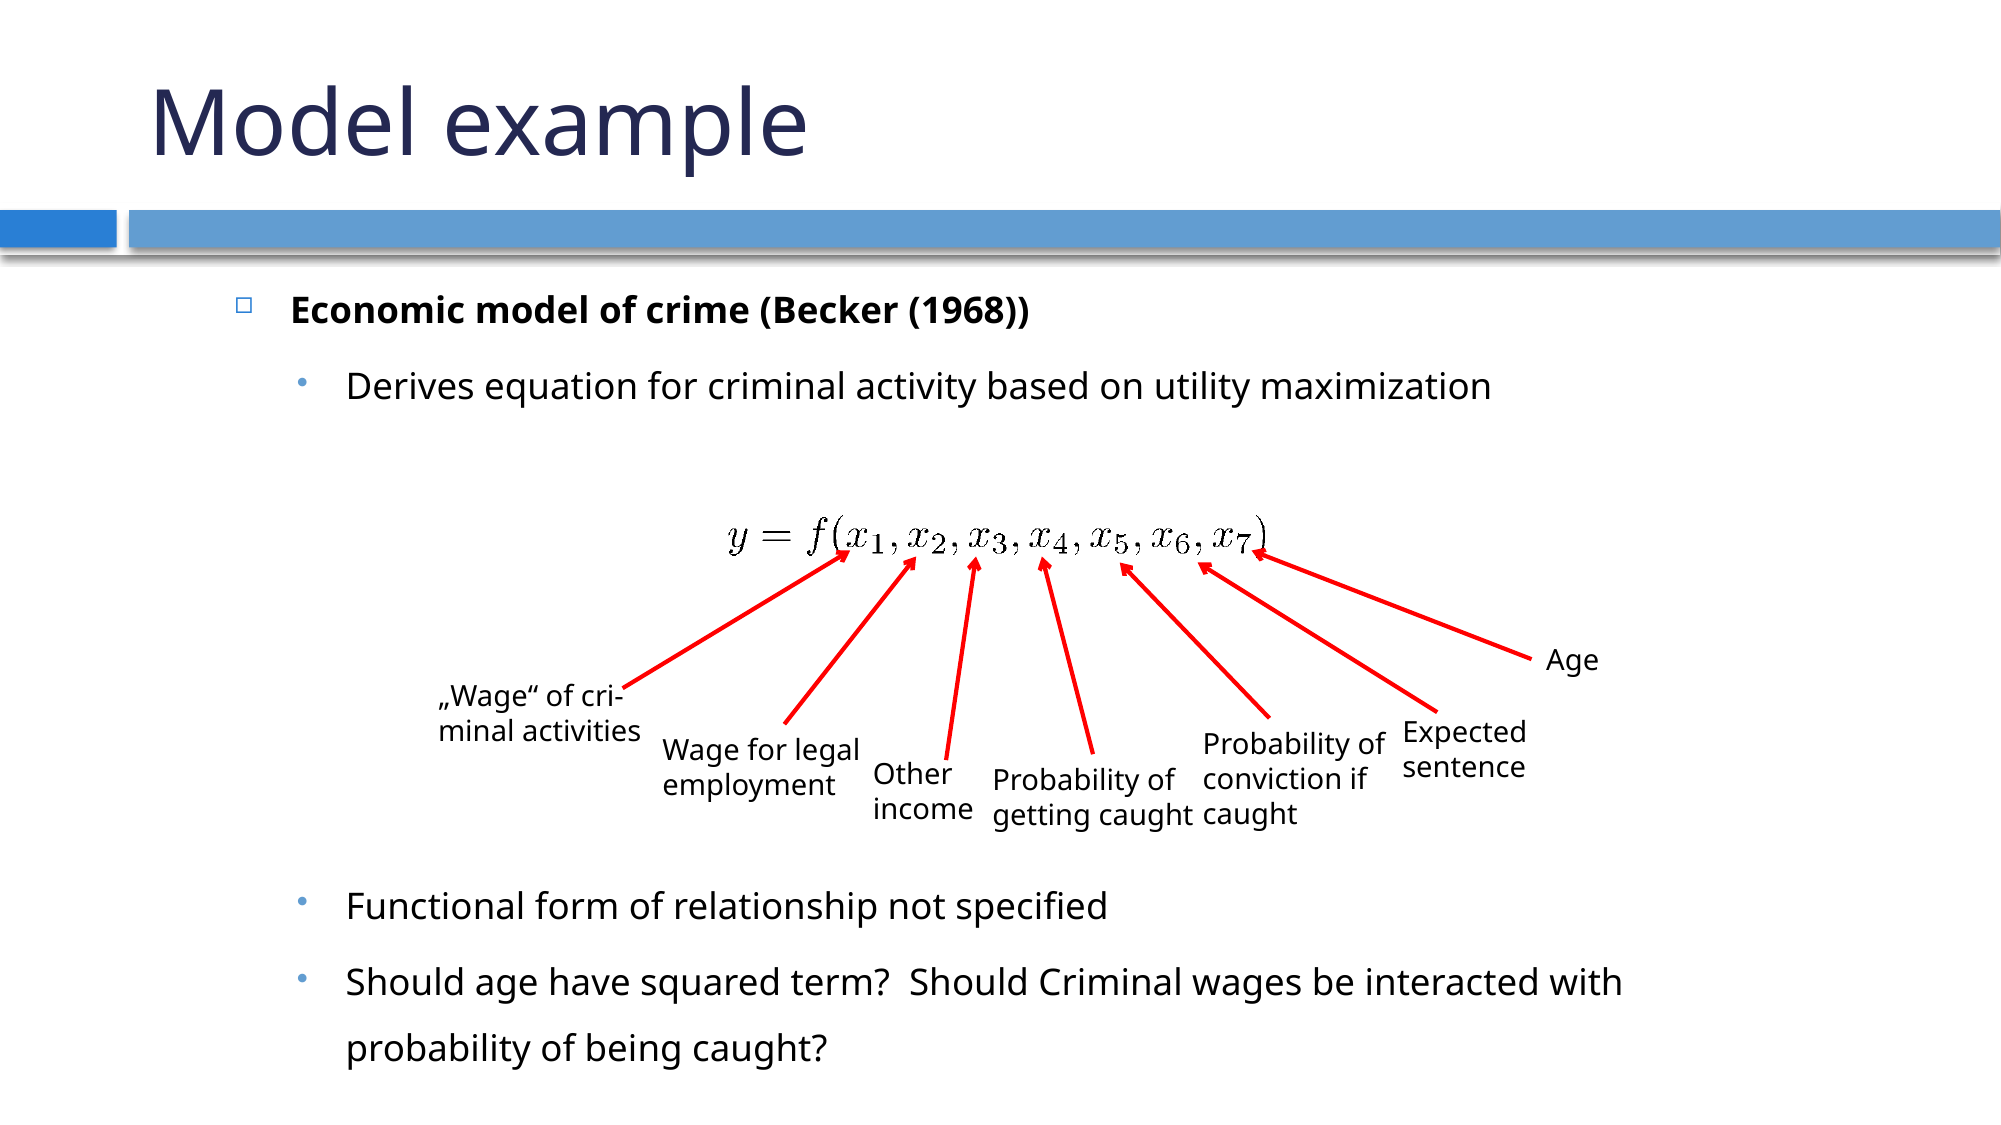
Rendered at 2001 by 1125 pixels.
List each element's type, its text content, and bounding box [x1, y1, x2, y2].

list Economic model of crime (Becker (1968)) Derives equation for criminal activity based on utility maximization Functional form of relationship not specified Should age have squared term? Should Criminal wages be interacted with probability of being caught? [219, 264, 1832, 1077]
text_box Probability of conviction if caught [1187, 725, 1401, 838]
text_box Age [1531, 634, 1615, 684]
text_box Expected sentence [1387, 706, 1543, 791]
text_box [1251, 550, 1534, 660]
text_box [1116, 565, 1193, 716]
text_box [766, 574, 935, 707]
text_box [622, 550, 851, 689]
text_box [1041, 556, 1094, 755]
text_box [1197, 562, 1438, 713]
text_box Other income [858, 748, 989, 833]
text_box Wage for legal employment [647, 724, 876, 809]
text_box Probability of getting caught [977, 754, 1209, 839]
title Model example [133, 37, 1918, 200]
text_box „Wage“ of cri- minal activities [423, 670, 657, 755]
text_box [858, 643, 1035, 674]
picture [724, 514, 1267, 561]
